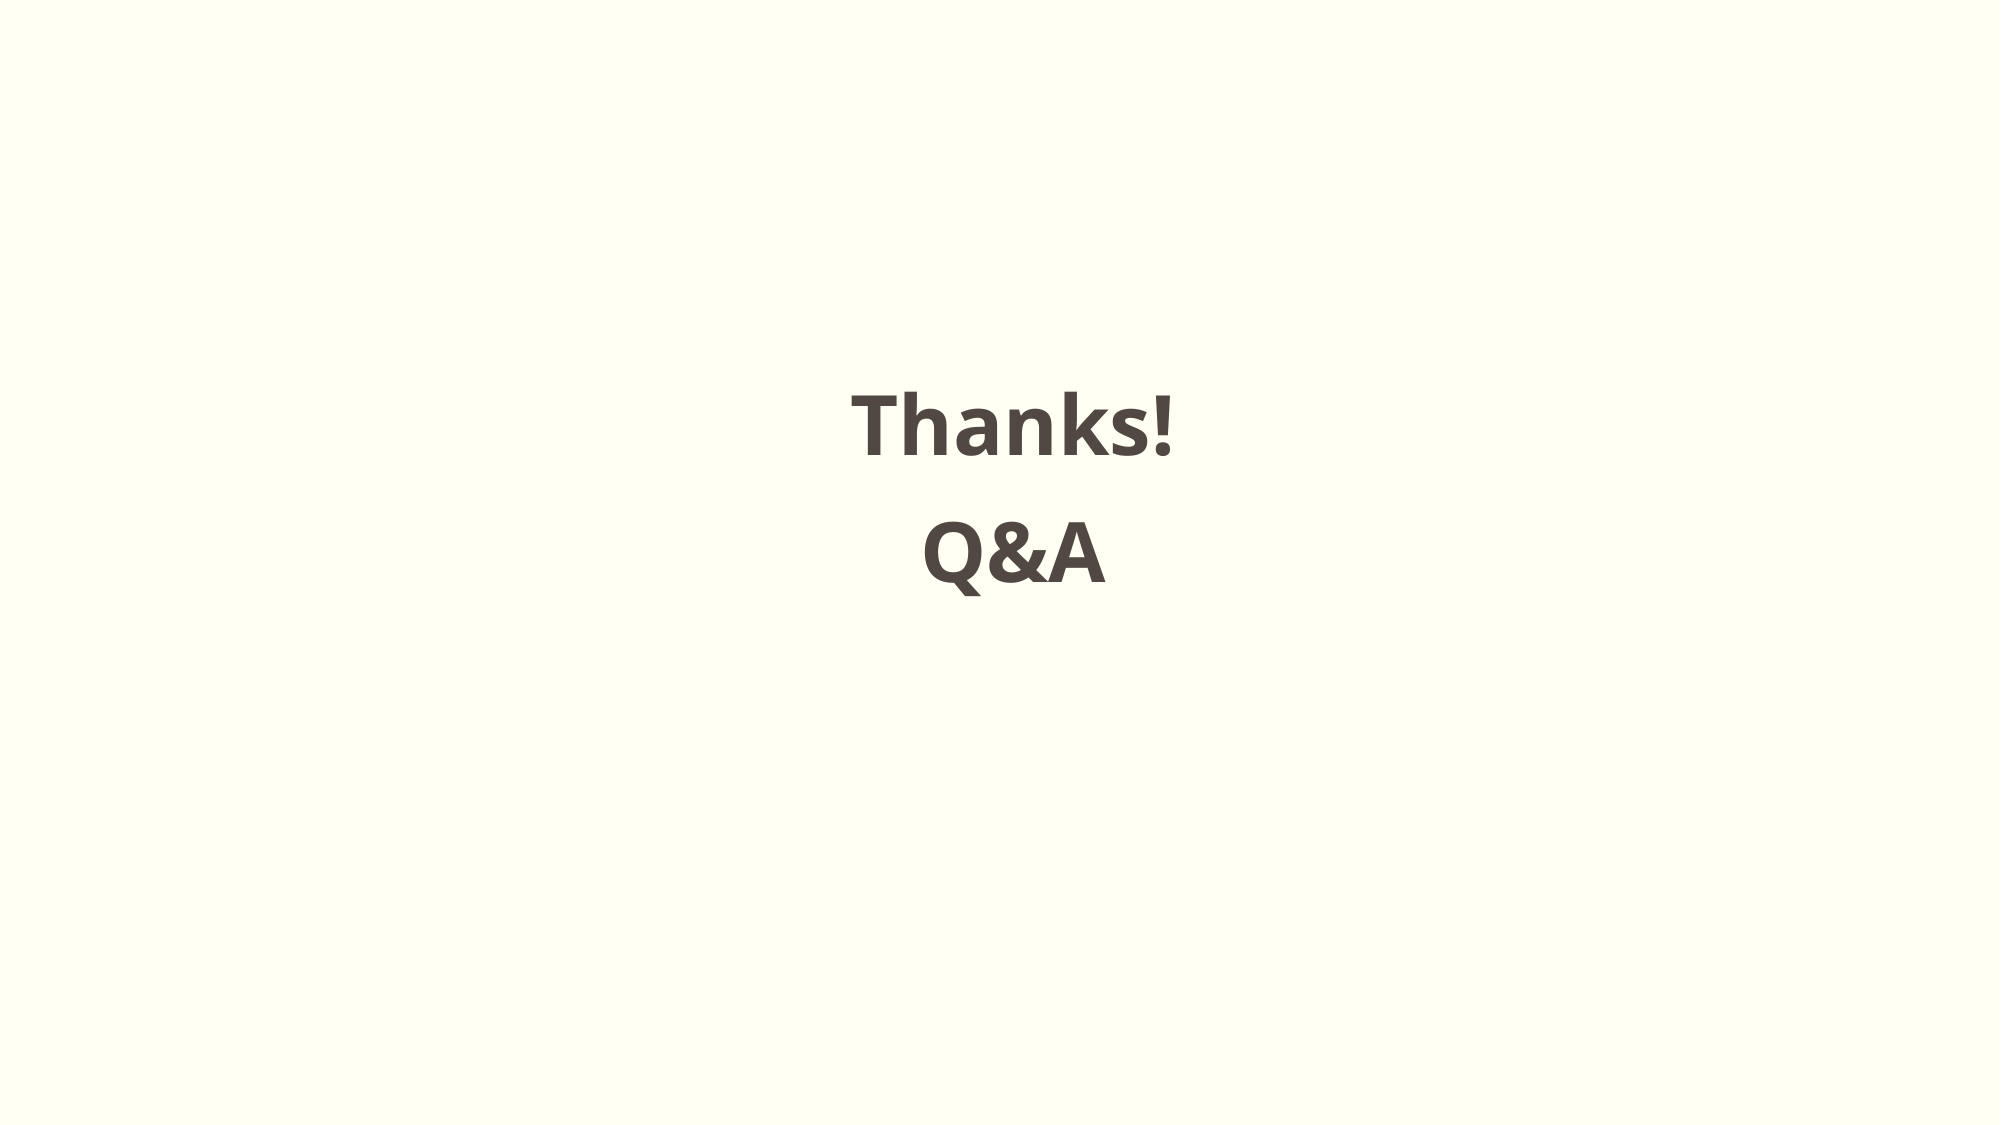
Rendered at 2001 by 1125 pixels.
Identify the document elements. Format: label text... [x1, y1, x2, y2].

text_box Thanks! Q&A [150, 376, 1876, 1073]
